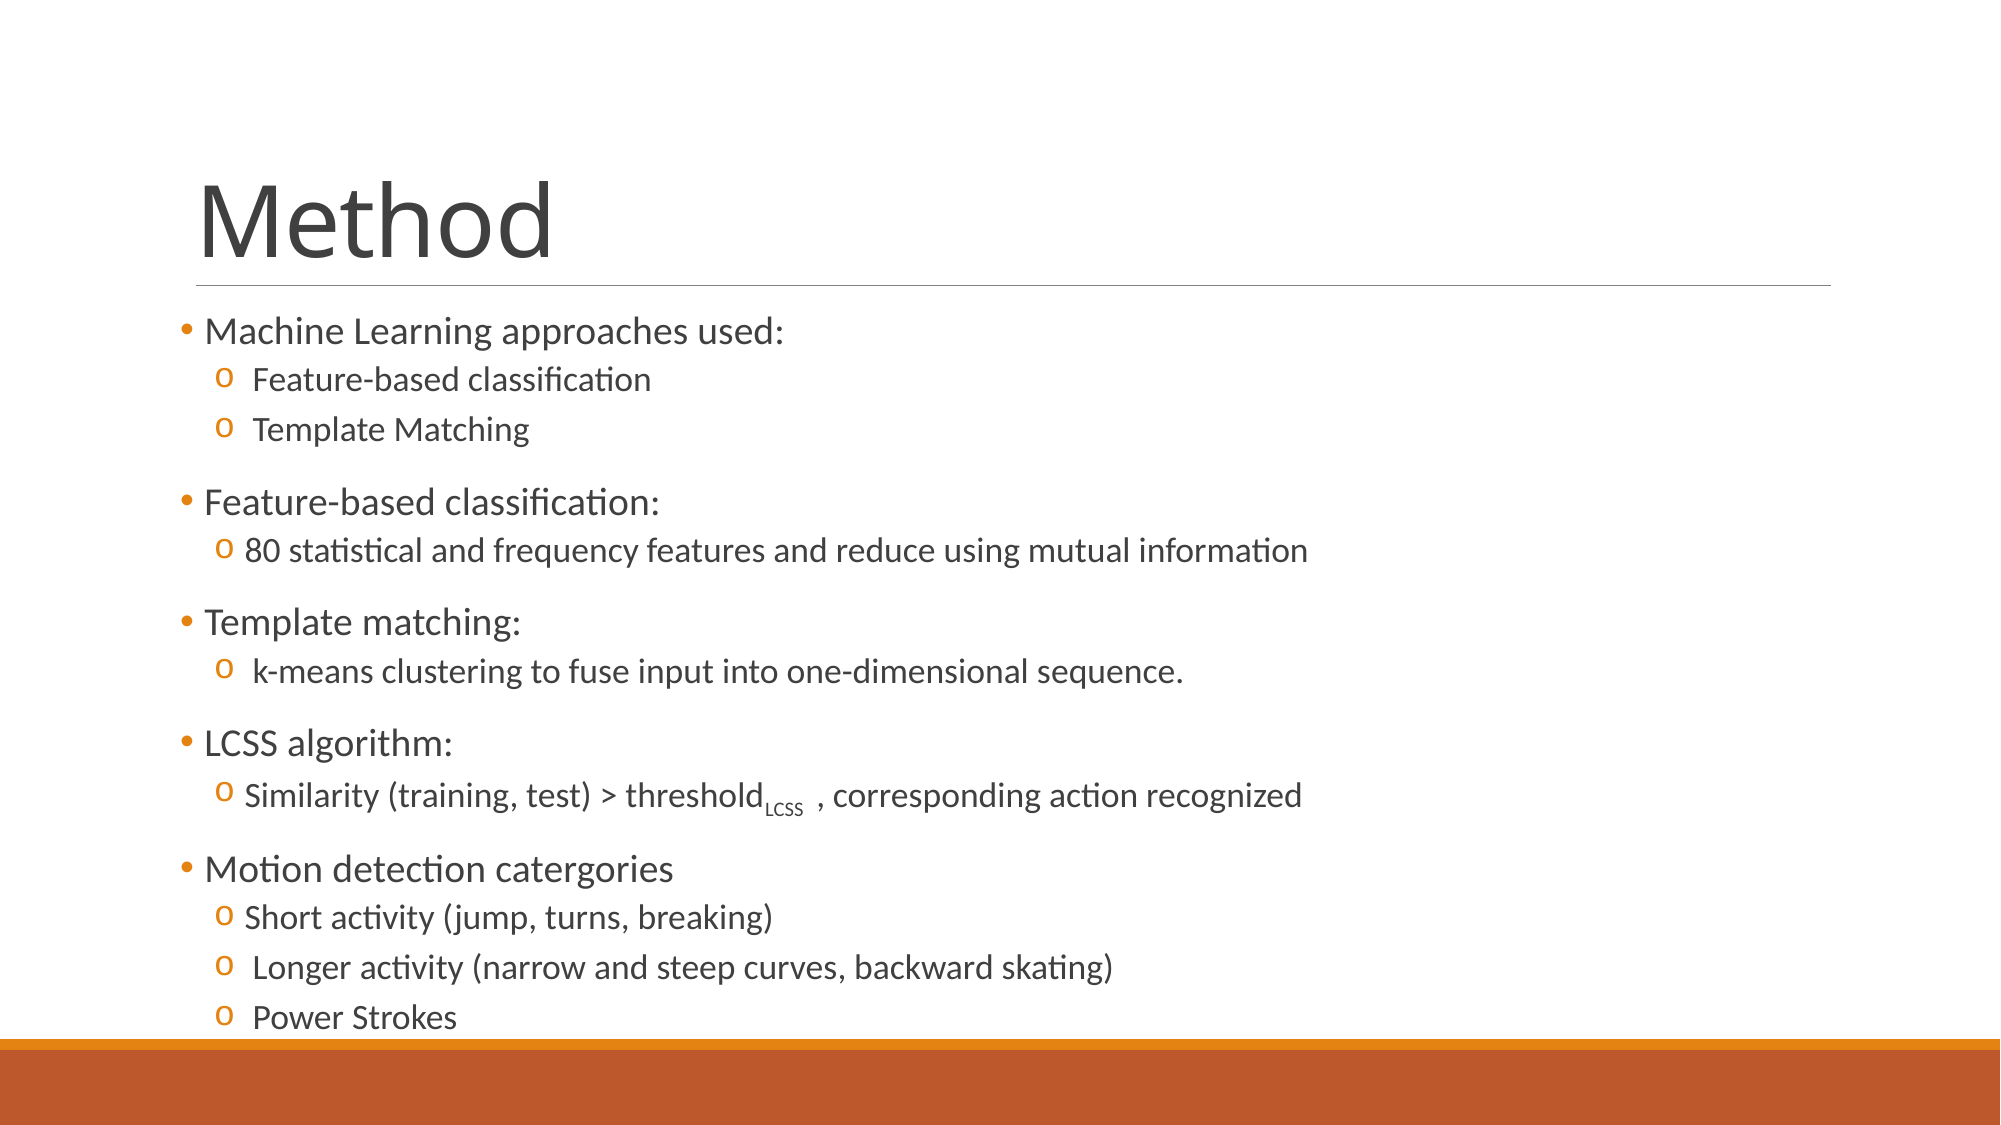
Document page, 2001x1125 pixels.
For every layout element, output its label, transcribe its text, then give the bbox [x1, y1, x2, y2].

title Method [180, 47, 1830, 285]
list Machine Learning approaches used: Feature-based classification Template Matching Feature-based classification: 80 statistical and frequency features and reduce using mutual information Template matching: k-means clustering to fuse input into one-dimensional sequence. LCSS algorithm: Similarity (training, test) > thresholdLCSS , corresponding action recognized Motion detection catergories Short activity (jump, turns, breaking) Longer activity (narrow and steep curves, backward skating) Power Strokes [180, 302, 1830, 1050]
